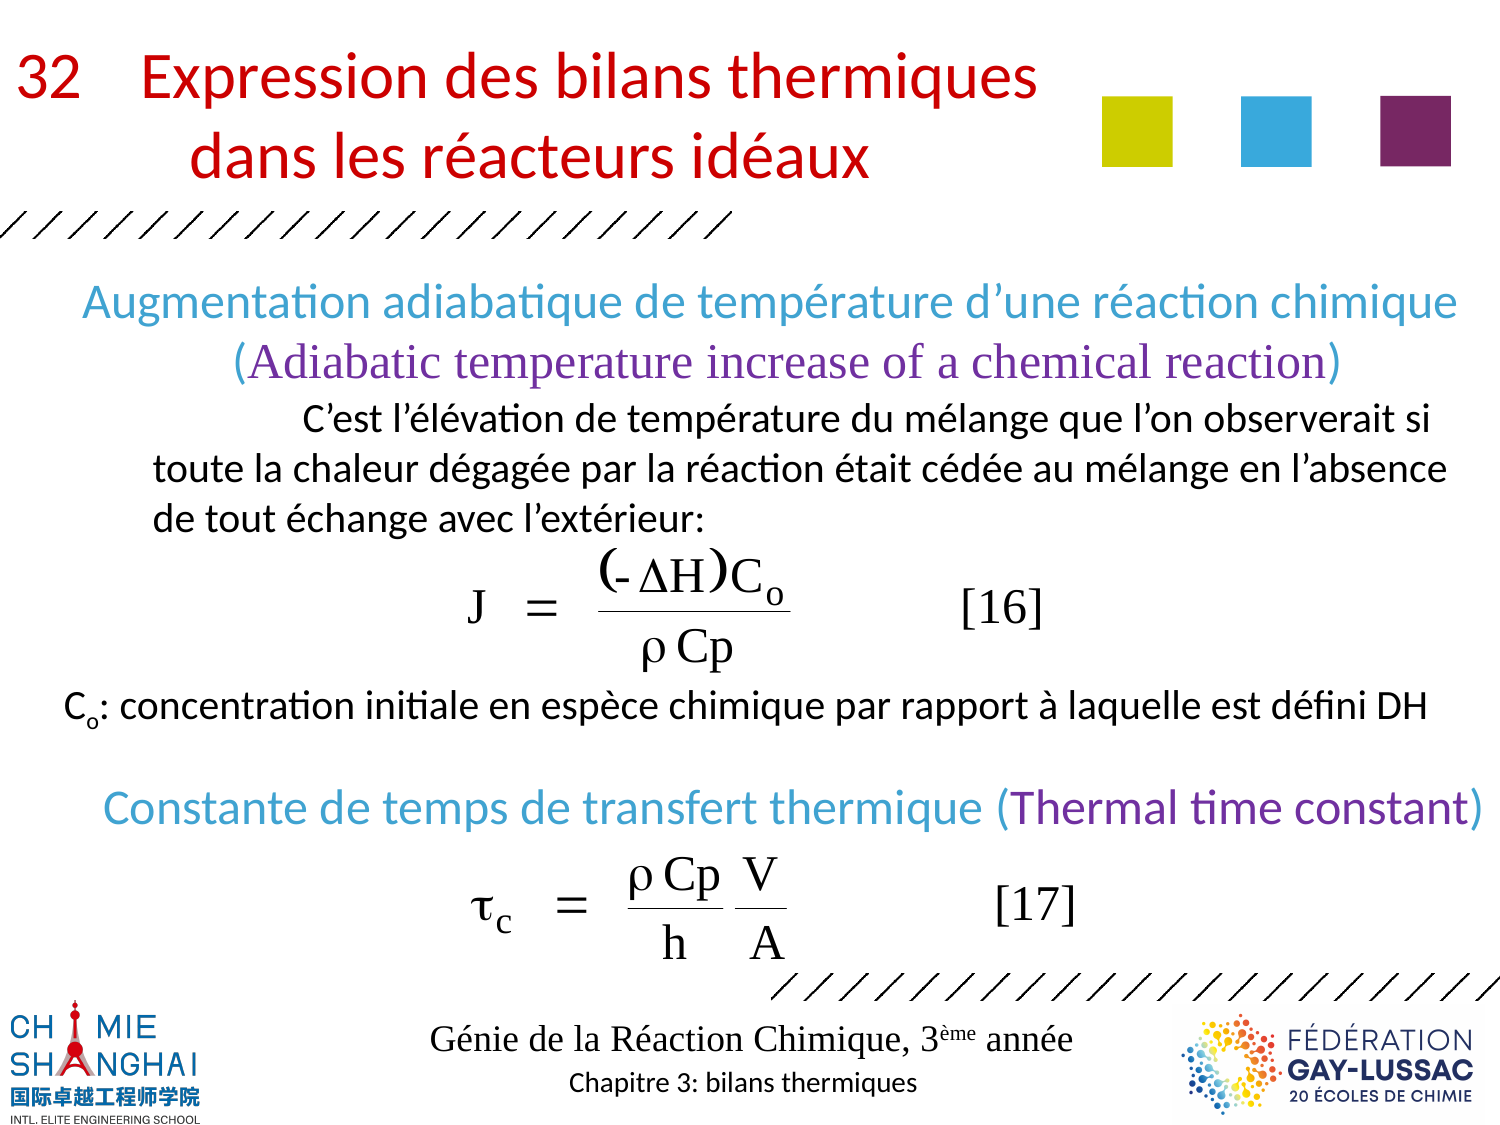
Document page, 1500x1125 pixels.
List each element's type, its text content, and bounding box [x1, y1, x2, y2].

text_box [451, 548, 1046, 679]
text_box Expression des bilans thermiques dans les réacteurs idéaux [0, 18, 1280, 206]
picture [1172, 1004, 1485, 1125]
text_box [80, 766, 1500, 965]
text_box Co: concentration initiale en espèce chimique par rapport à laquelle est défini DH [49, 670, 1454, 742]
text_box C’est l’élévation de température du mélange que l’on observerait si toute la chaleur dégagée par la réaction était cédée au mélange en l’absence de tout échange avec l’extérieur: [138, 383, 1474, 549]
picture [0, 211, 732, 239]
picture [11, 1000, 200, 1124]
text_box Augmentation adiabatique de température d’une réaction chimique (Adiabatic temperature increase of a chemical reaction) [67, 261, 1486, 397]
picture [771, 973, 1500, 1001]
